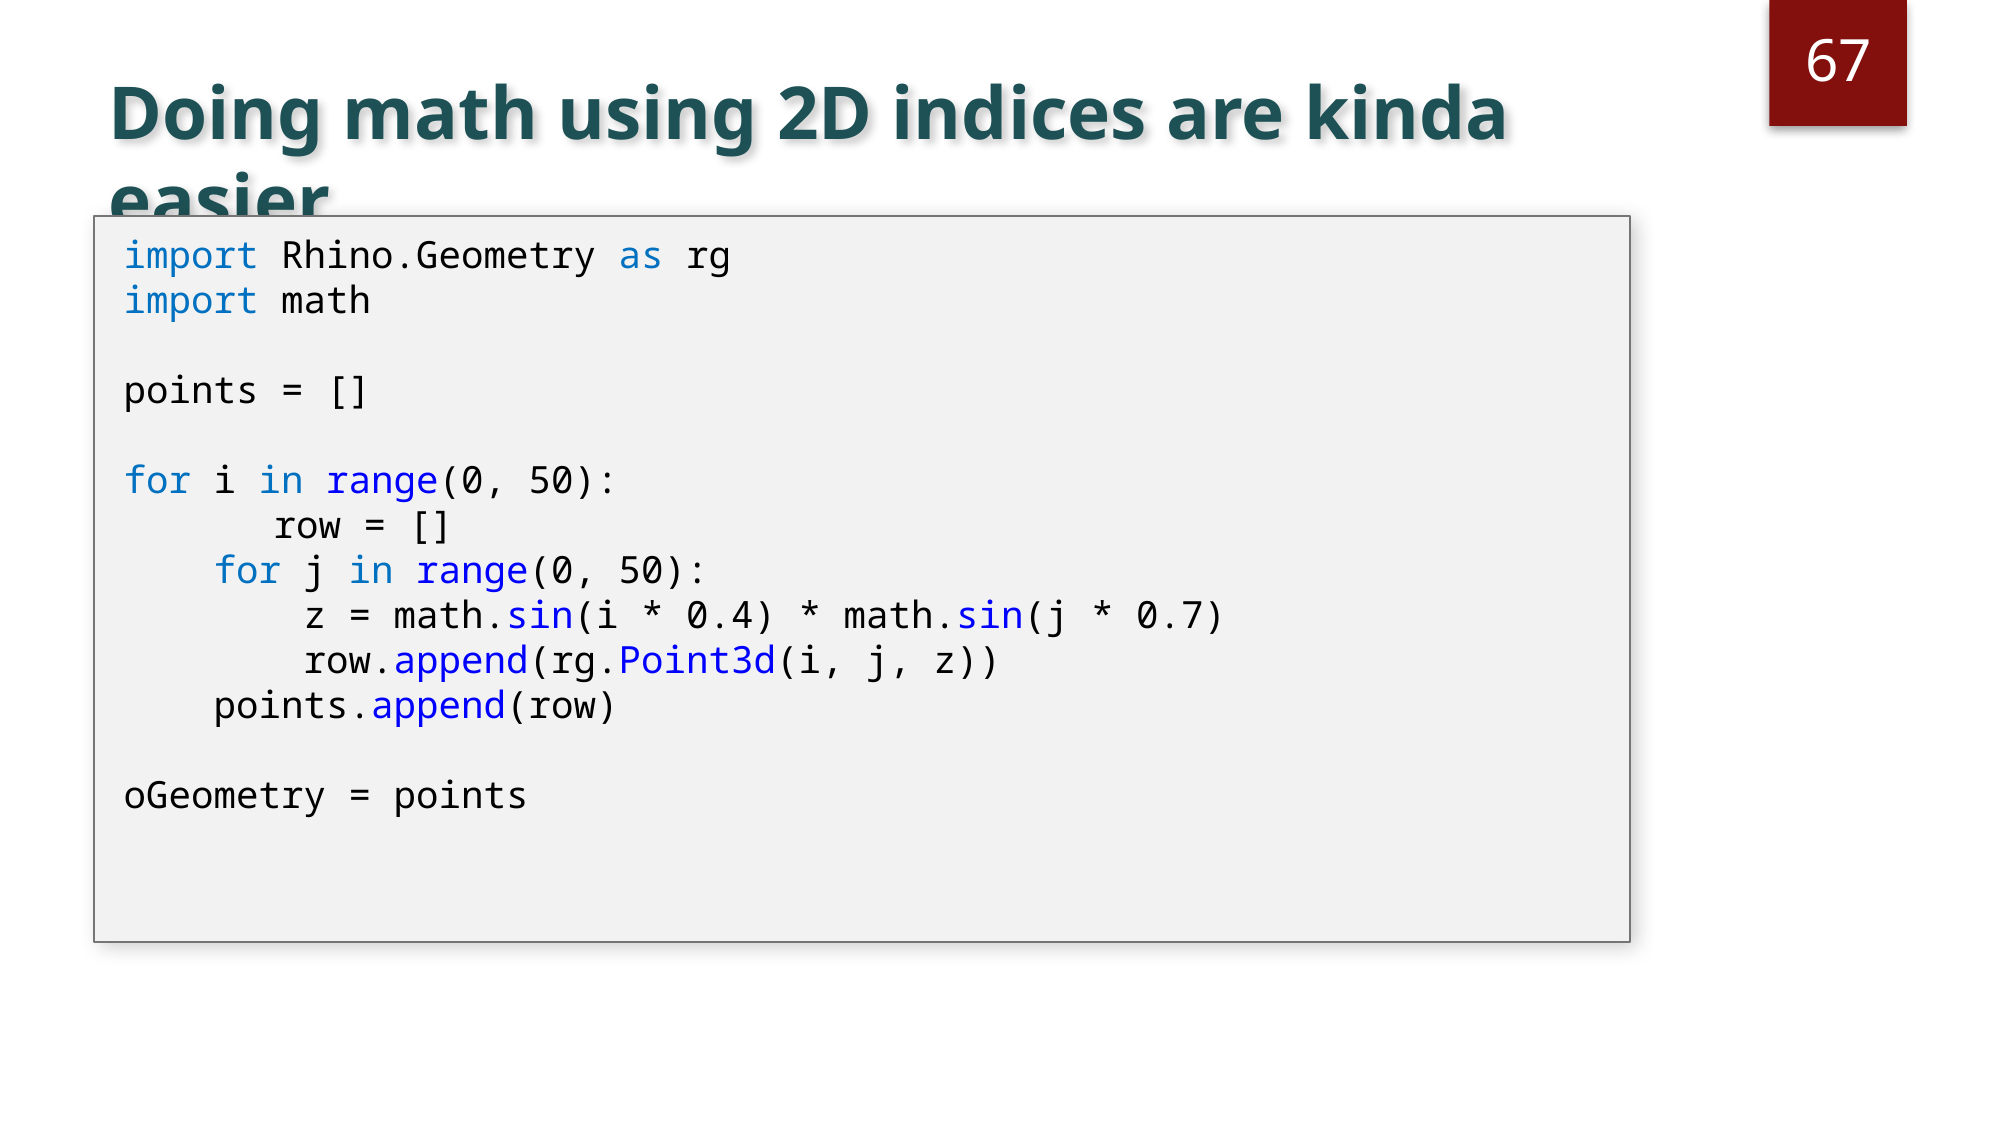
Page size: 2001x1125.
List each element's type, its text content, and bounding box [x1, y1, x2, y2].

text_box import Rhino.Geometry as rg import math points = [] for i in range(0, 50): row = [] for j in range(0, 50): z = math.sin(i * 0.4) * math.sin(j * 0.7) row.append(rg.Point3d(i, j, z)) points.append(row) oGeometry = points [93, 216, 1631, 943]
title Doing math using 2D indices are kinda easier [93, 59, 1731, 232]
slide_number 67 [1769, 0, 1907, 126]
